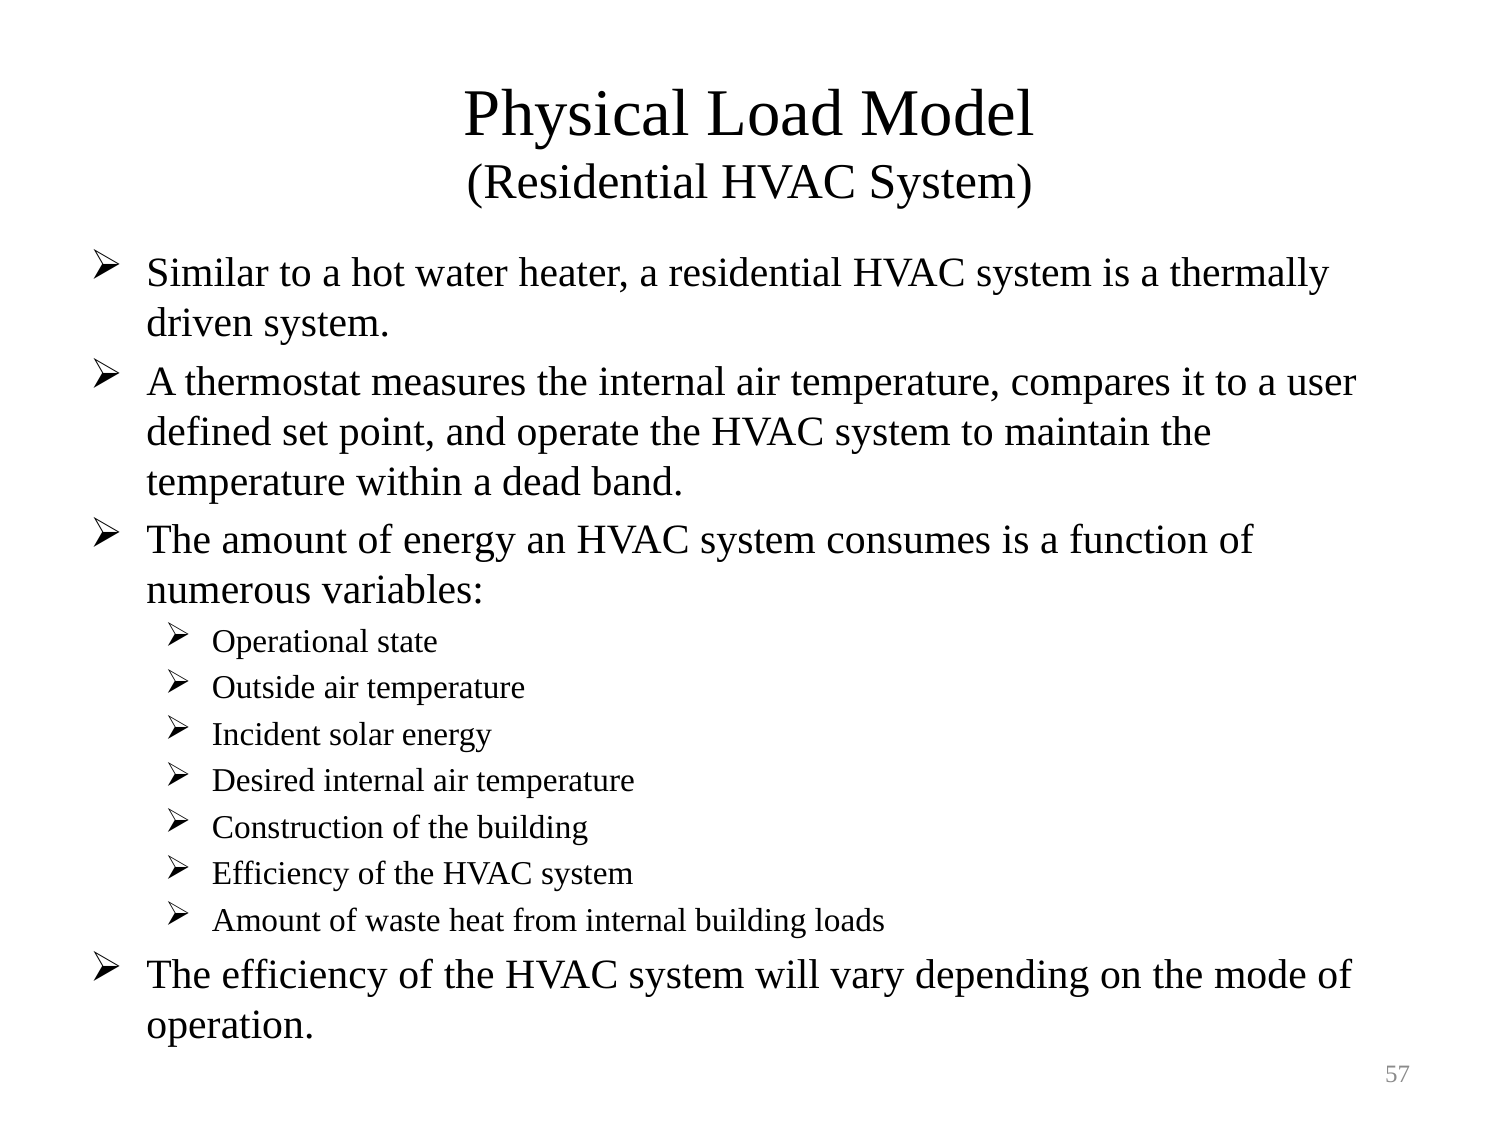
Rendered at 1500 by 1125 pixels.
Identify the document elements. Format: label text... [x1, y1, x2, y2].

list Similar to a hot water heater, a residential HVAC system is a thermally driven system. A thermostat measures the internal air temperature, compares it to a user defined set point, and operate the HVAC system to maintain the temperature within a dead band. The amount of energy an HVAC system consumes is a function of numerous variables: Operational state Outside air temperature Incident solar energy Desired internal air temperature Construction of the building Efficiency of the HVAC system Amount of waste heat from internal building loads The efficiency of the HVAC system will vary depending on the mode of operation. [75, 237, 1425, 1075]
slide_number 57 [1074, 1042, 1425, 1103]
title Physical Load Model (Residential HVAC System) [75, 45, 1425, 233]
